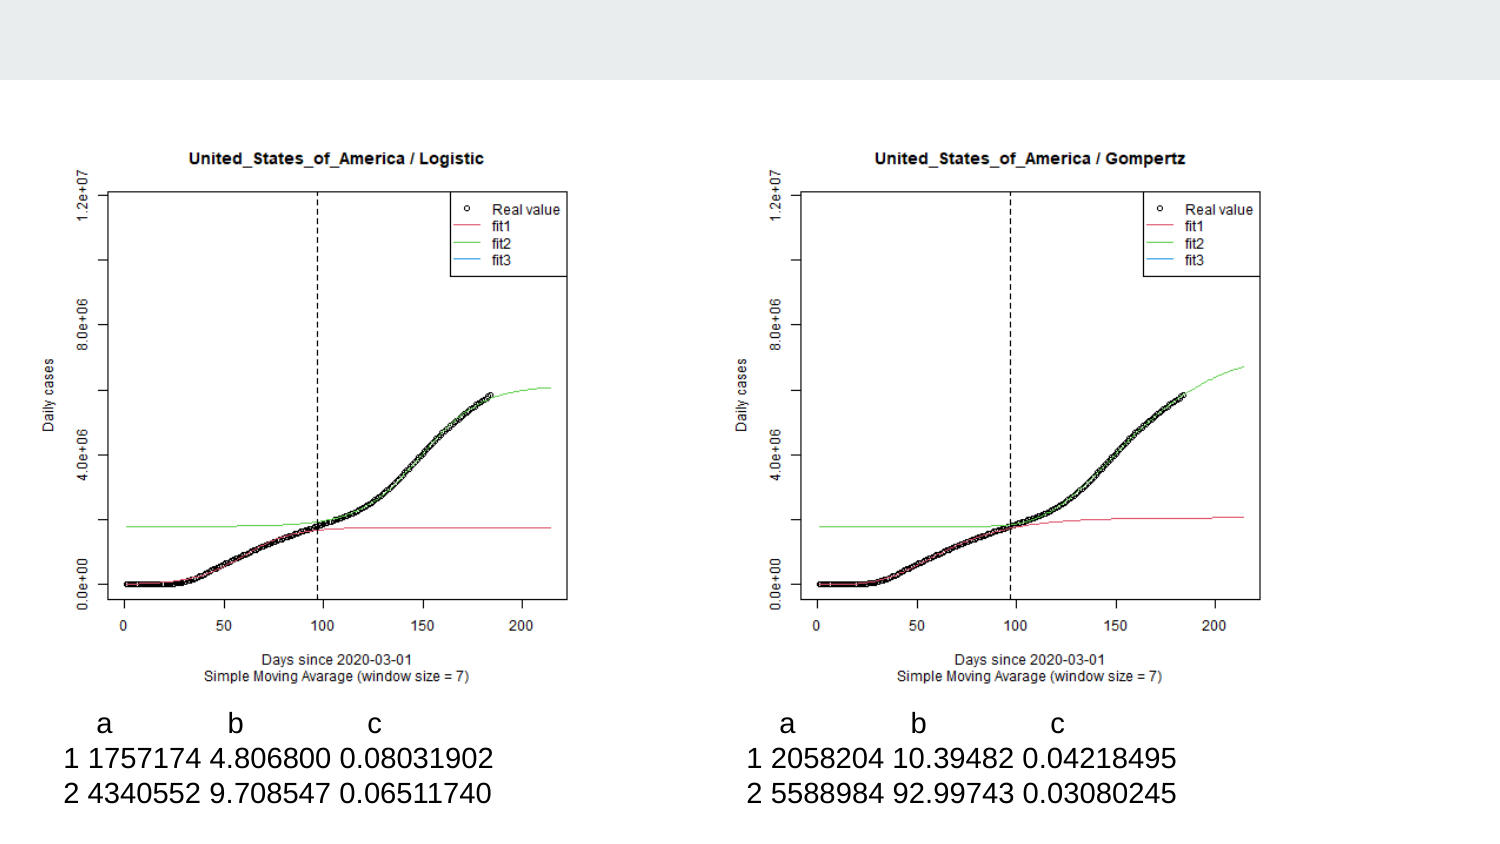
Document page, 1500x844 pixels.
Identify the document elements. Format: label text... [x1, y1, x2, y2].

text_box a b c 1 1757174 4.806800 0.08031902 2 4340552 9.708547 0.06511740 [48, 697, 551, 817]
picture [731, 121, 1296, 687]
picture [38, 121, 603, 687]
text_box a b c 1 2058204 10.39482 0.04218495 2 5588984 92.99743 0.03080245 [731, 697, 1225, 817]
